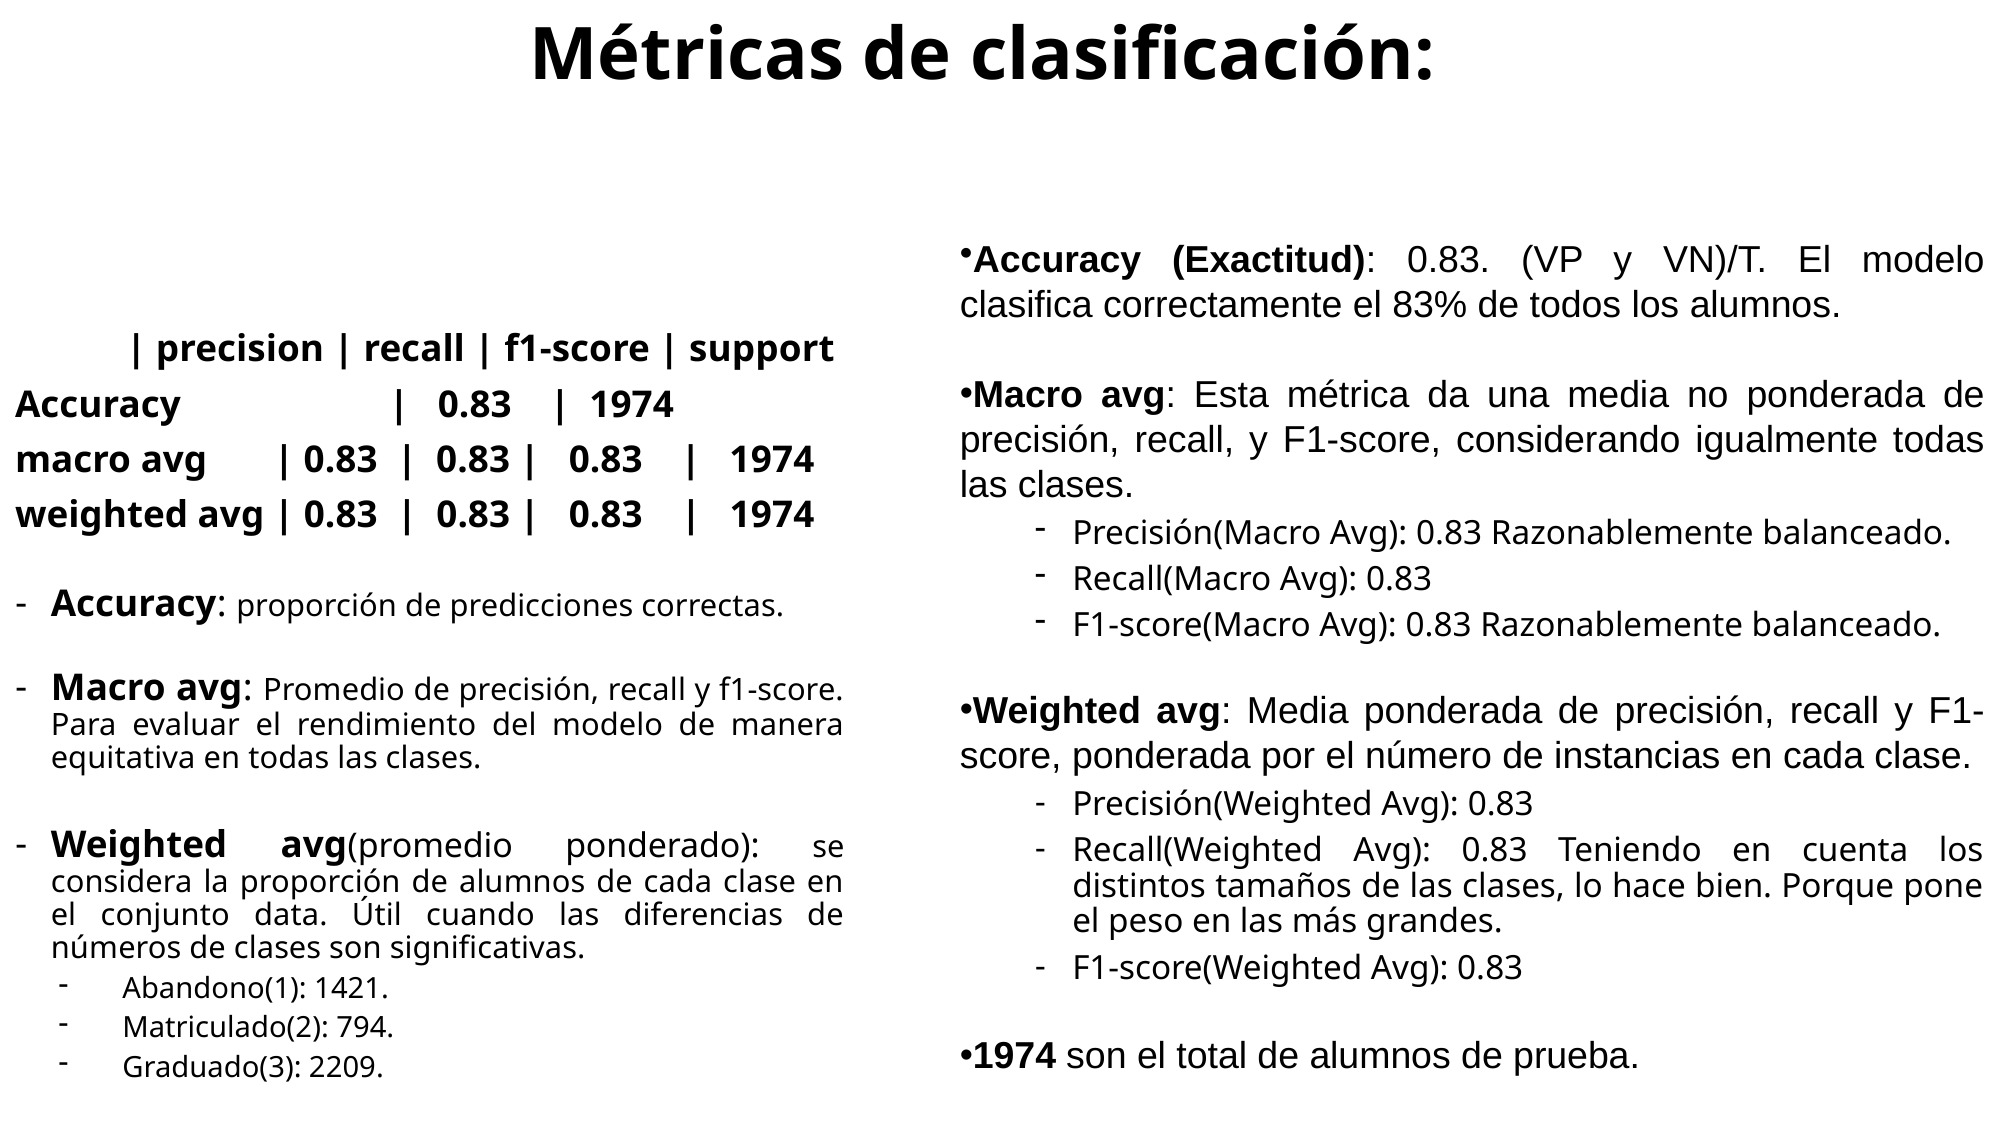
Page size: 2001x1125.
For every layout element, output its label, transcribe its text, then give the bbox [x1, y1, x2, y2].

list Accuracy (Exactitud): 0.83. (VP y VN)/T. El modelo clasifica correctamente el 83% de todos los alumnos. Macro avg: Esta métrica da una media no ponderada de precisión, recall, y F1-score, considerando igualmente todas las clases. Precisión(Macro Avg): 0.83 Razonablemente balanceado. Recall(Macro Avg): 0.83 F1-score(Macro Avg): 0.83 Razonablemente balanceado. Weighted avg: Media ponderada de precisión, recall y F1-score, ponderada por el número de instancias en cada clase. Precisión(Weighted Avg): 0.83 Recall(Weighted Avg): 0.83 Teniendo en cuenta los distintos tamaños de las clases, lo hace bien. Porque pone el peso en las más grandes. F1-score(Weighted Avg): 0.83 1974 son el total de alumnos de prueba. [944, 227, 2000, 1085]
list | precision | recall | f1-score | support Accuracy | 0.83 | 1974 macro avg | 0.83 | 0.83 | 0.83 | 1974 weighted avg | 0.83 | 0.83 | 0.83 | 1974 Accuracy: proporción de predicciones correctas. Macro avg: Promedio de precisión, recall y f1-score. Para evaluar el rendimiento del modelo de manera equitativa en todas las clases. Weighted avg(promedio ponderado): se considera la proporción de alumnos de cada clase en el conjunto data. Útil cuando las diferencias de números de clases son significativas. Abandono(1): 1421. Matriculado(2): 794. Graduado(3): 2209. [0, 322, 860, 1125]
title Métricas de clasificación: [514, 0, 1486, 113]
